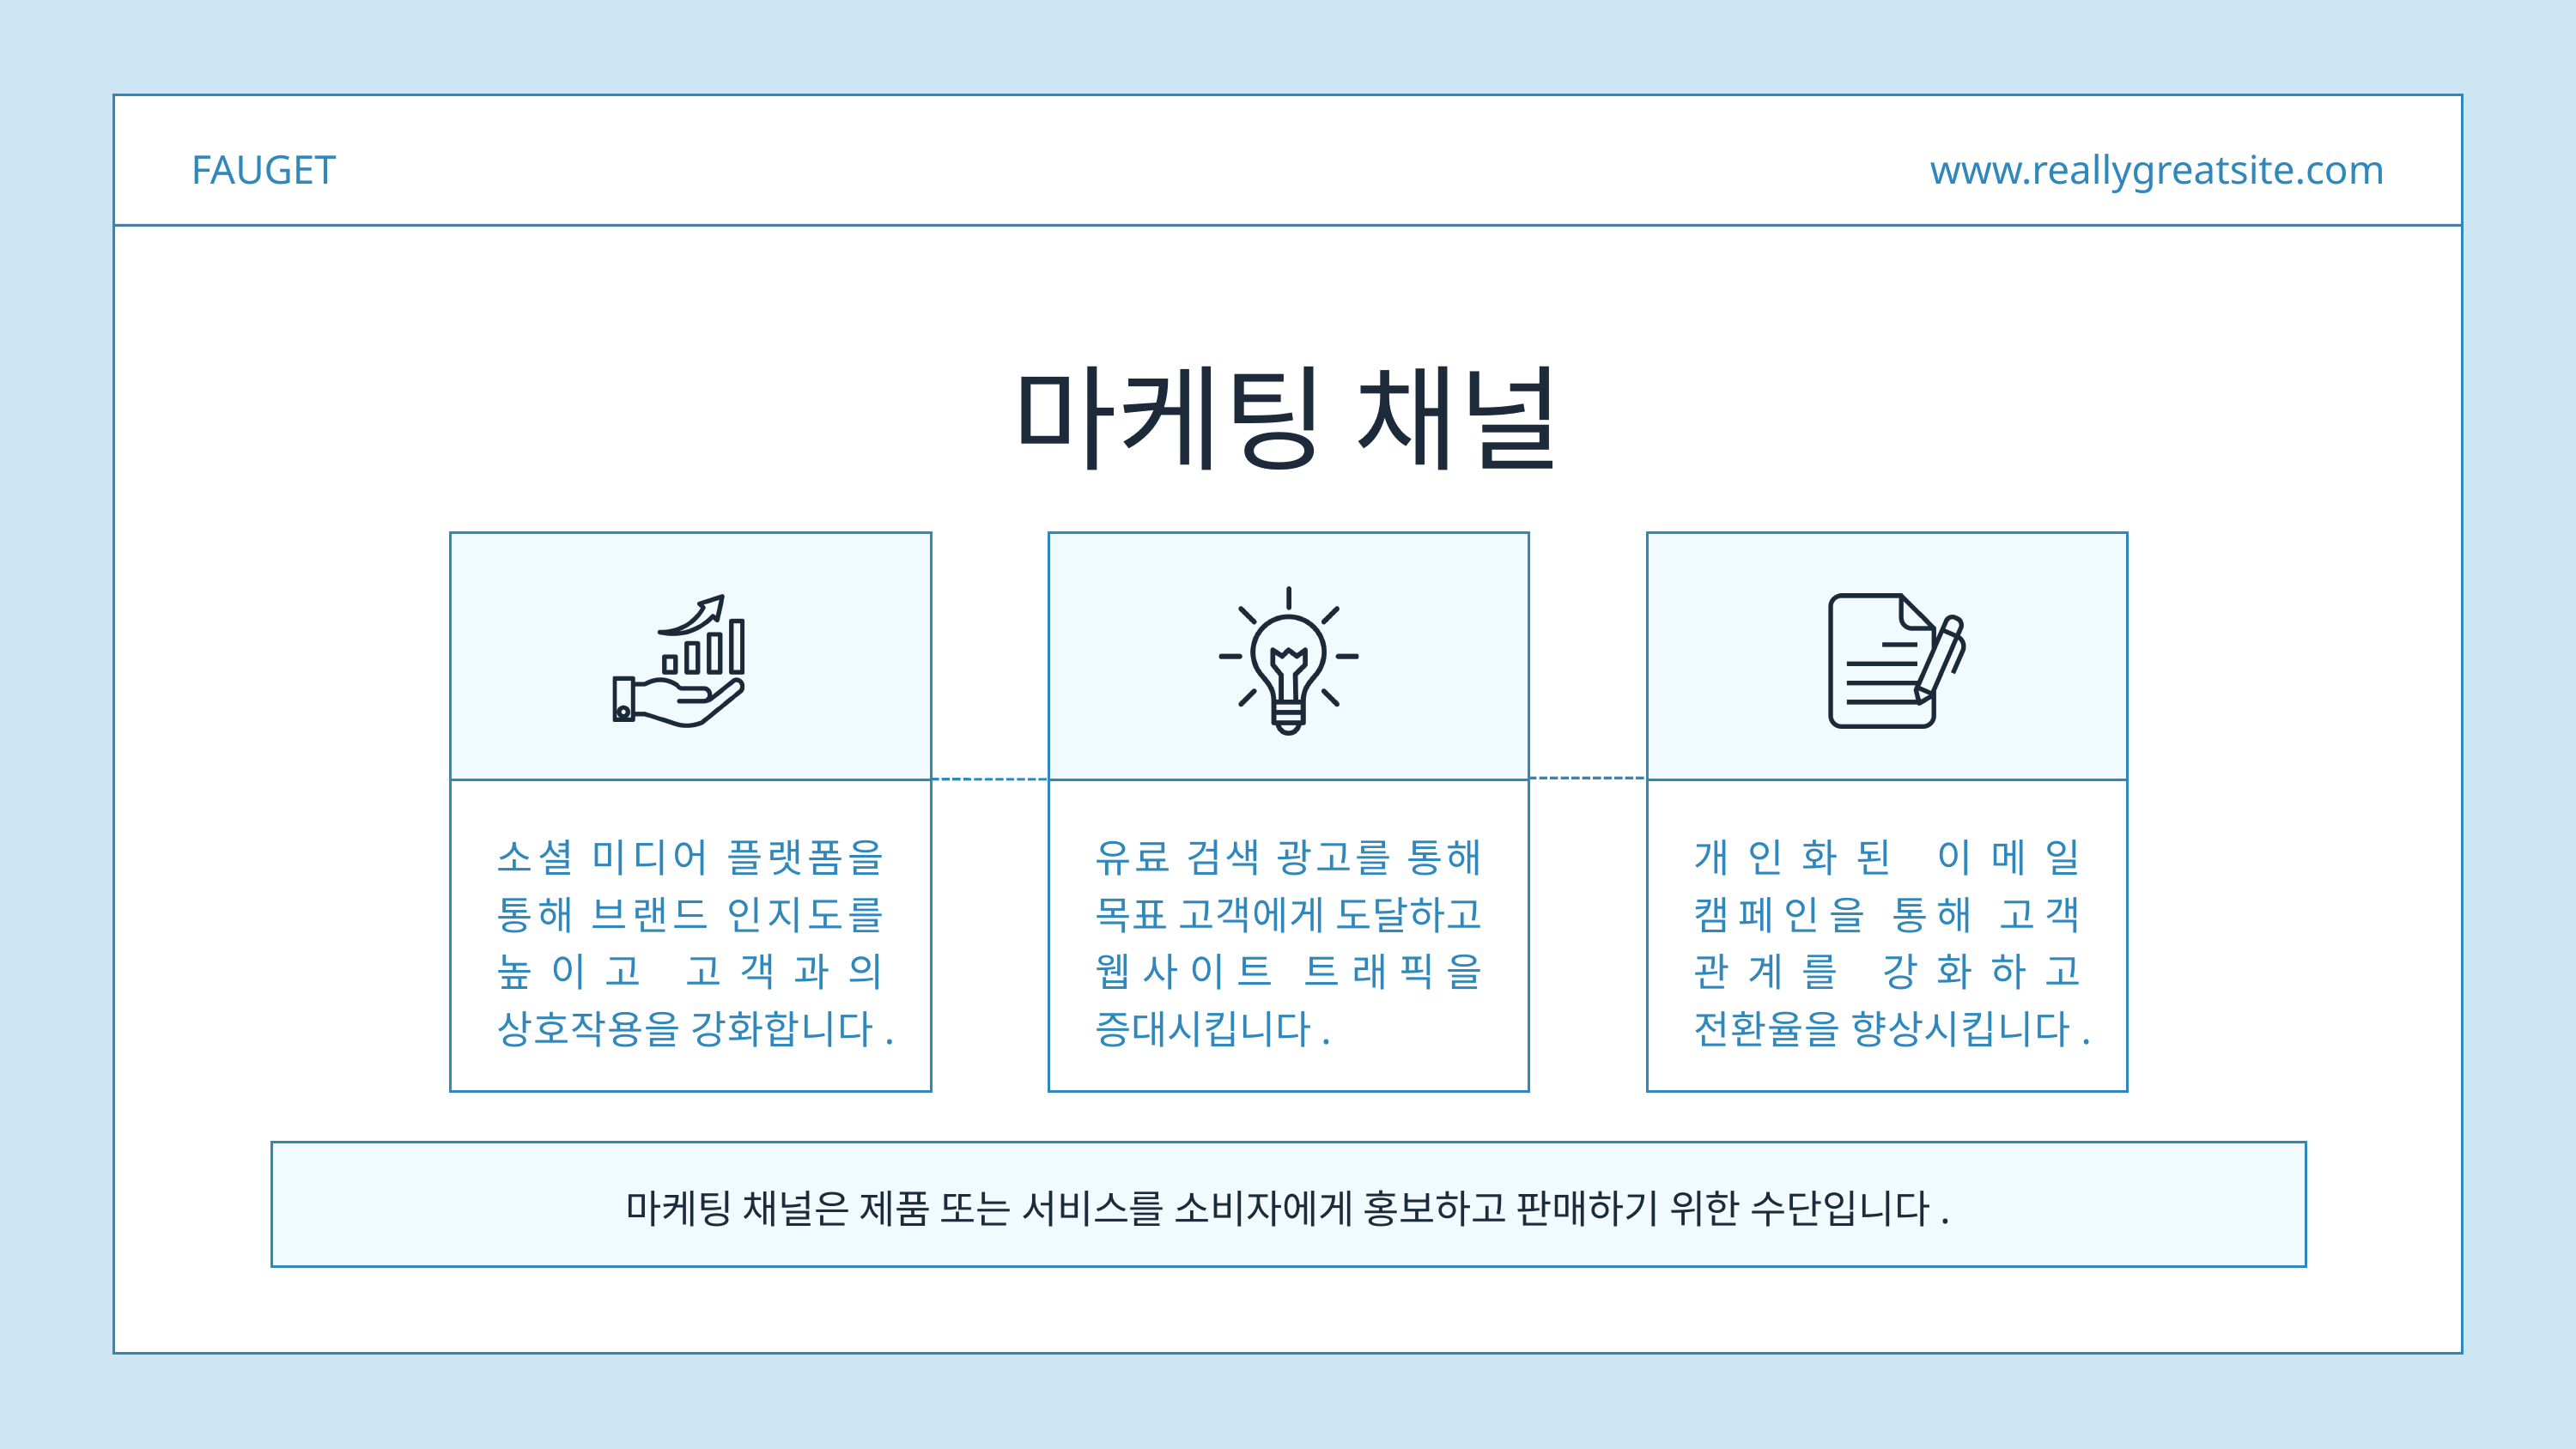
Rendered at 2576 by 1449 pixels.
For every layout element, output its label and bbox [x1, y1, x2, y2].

text_box [450, 785, 932, 1092]
text_box [1646, 785, 2128, 1092]
text_box [1048, 785, 1529, 1092]
text_box [1646, 532, 2128, 780]
text_box [113, 94, 2463, 1354]
text_box [271, 1142, 2306, 1267]
text_box [450, 532, 932, 780]
text_box [1048, 532, 1529, 780]
